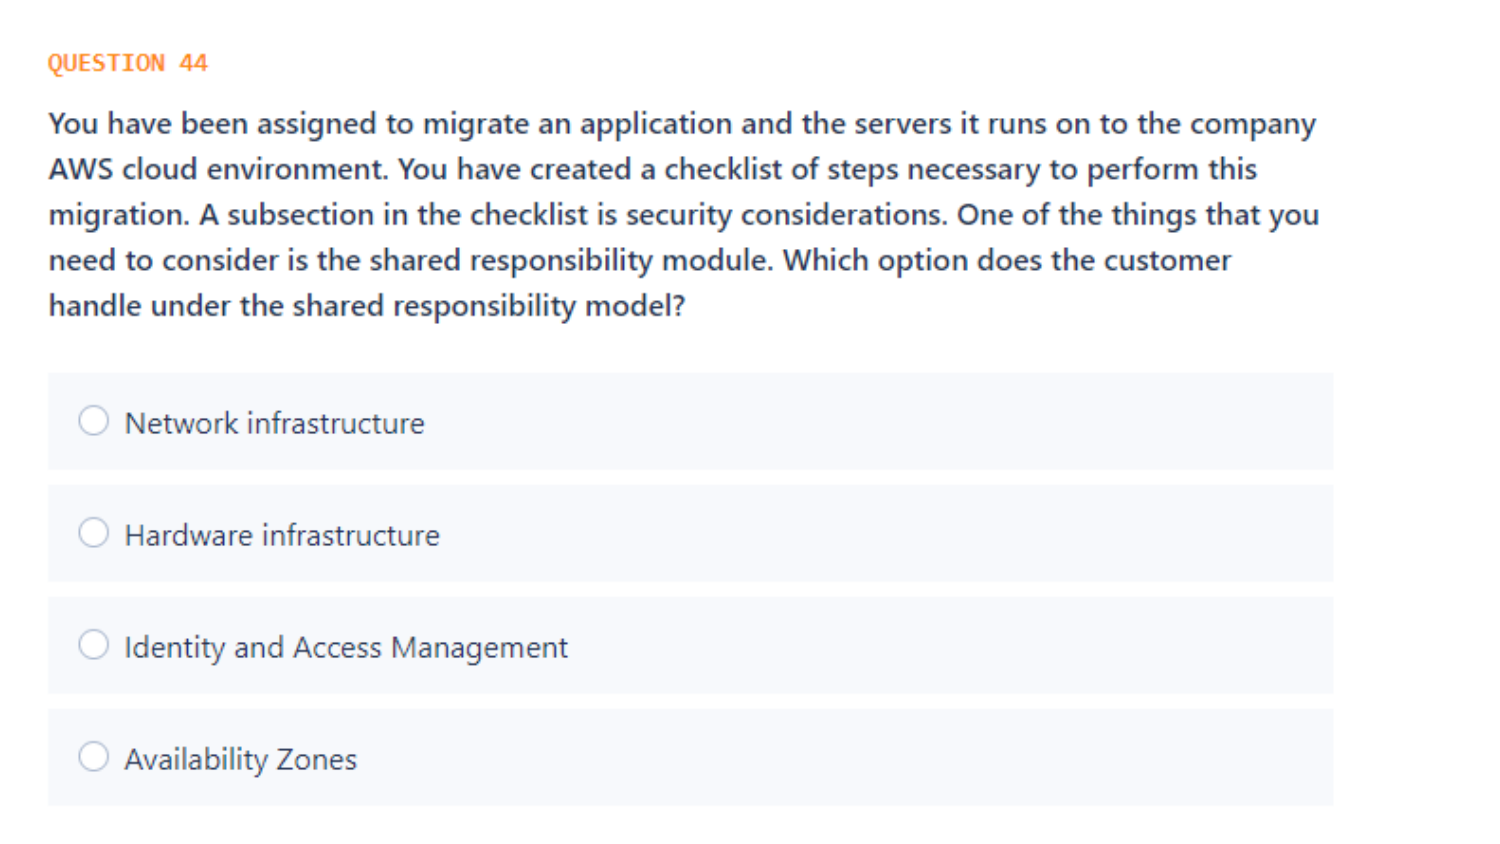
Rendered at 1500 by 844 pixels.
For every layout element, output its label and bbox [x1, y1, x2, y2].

picture [24, 24, 1367, 827]
